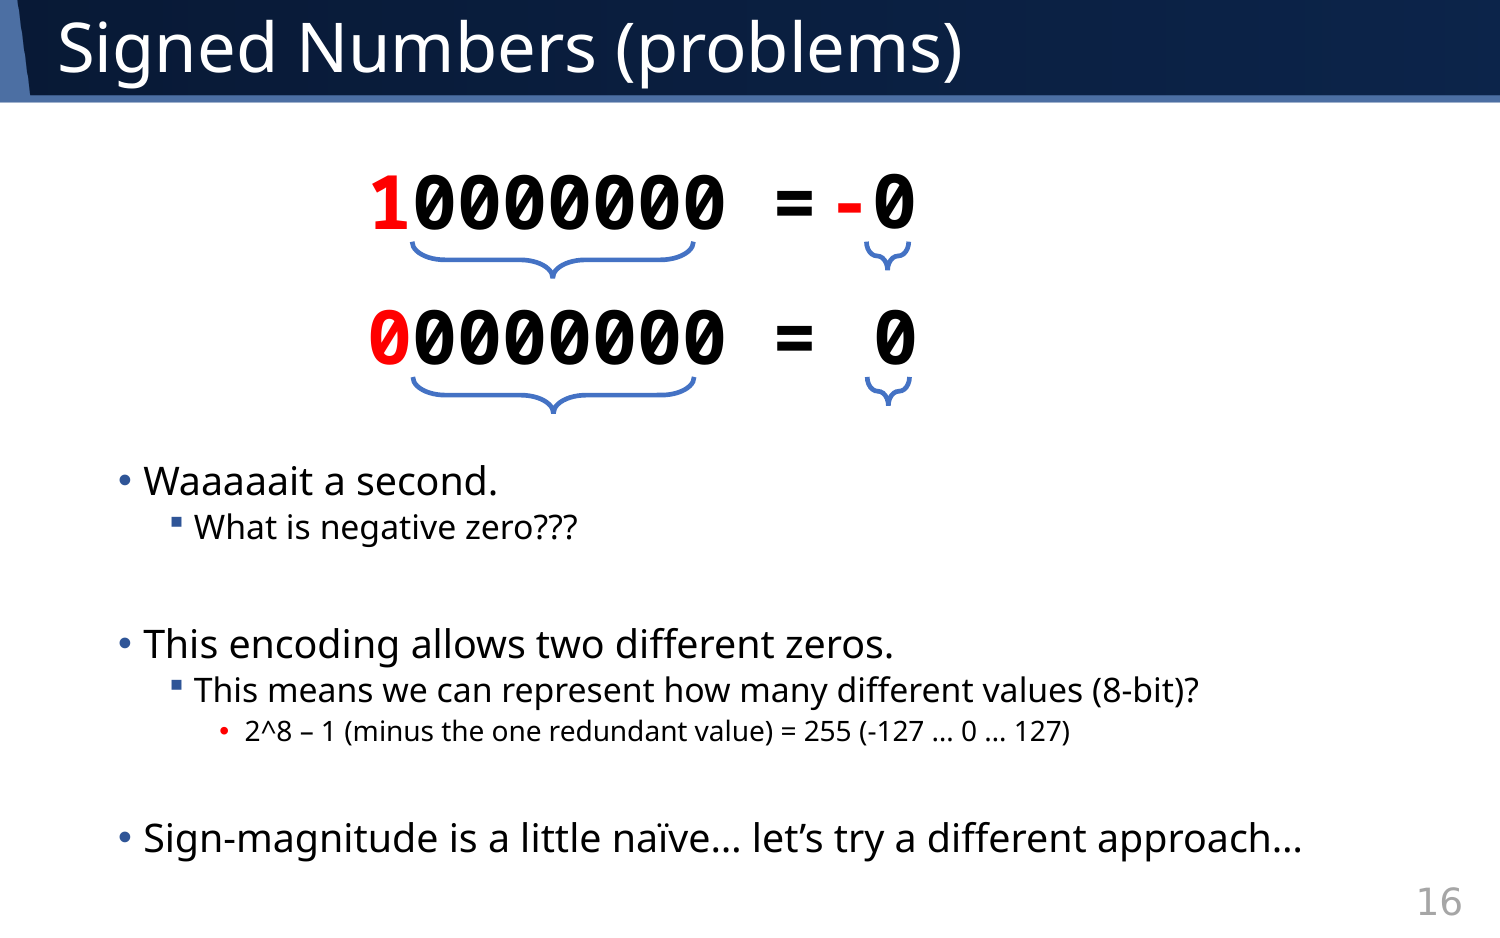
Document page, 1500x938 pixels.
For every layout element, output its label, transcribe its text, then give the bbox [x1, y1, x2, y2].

text_box -0 [812, 146, 1473, 252]
text_box 10000000 = [352, 146, 812, 252]
text_box [412, 376, 695, 414]
picture [0, 0, 1500, 938]
slide_number 16 [1376, 875, 1478, 926]
text_box [865, 241, 910, 271]
list Waaaaait a second. What is negative zero??? This encoding allows two different zeros. This means we can represent how many different values (8-bit)? 2^8 – 1 (minus the one redundant value) = 255 (-127 … 0 … 127) Sign-magnitude is a little naïve… let’s try a different approach… [103, 453, 1456, 869]
text_box [866, 376, 911, 406]
text_box 00000000 = [353, 282, 813, 387]
title Signed Numbers (problems) [42, 3, 1500, 97]
text_box 0 [813, 281, 1473, 387]
text_box [411, 241, 694, 279]
